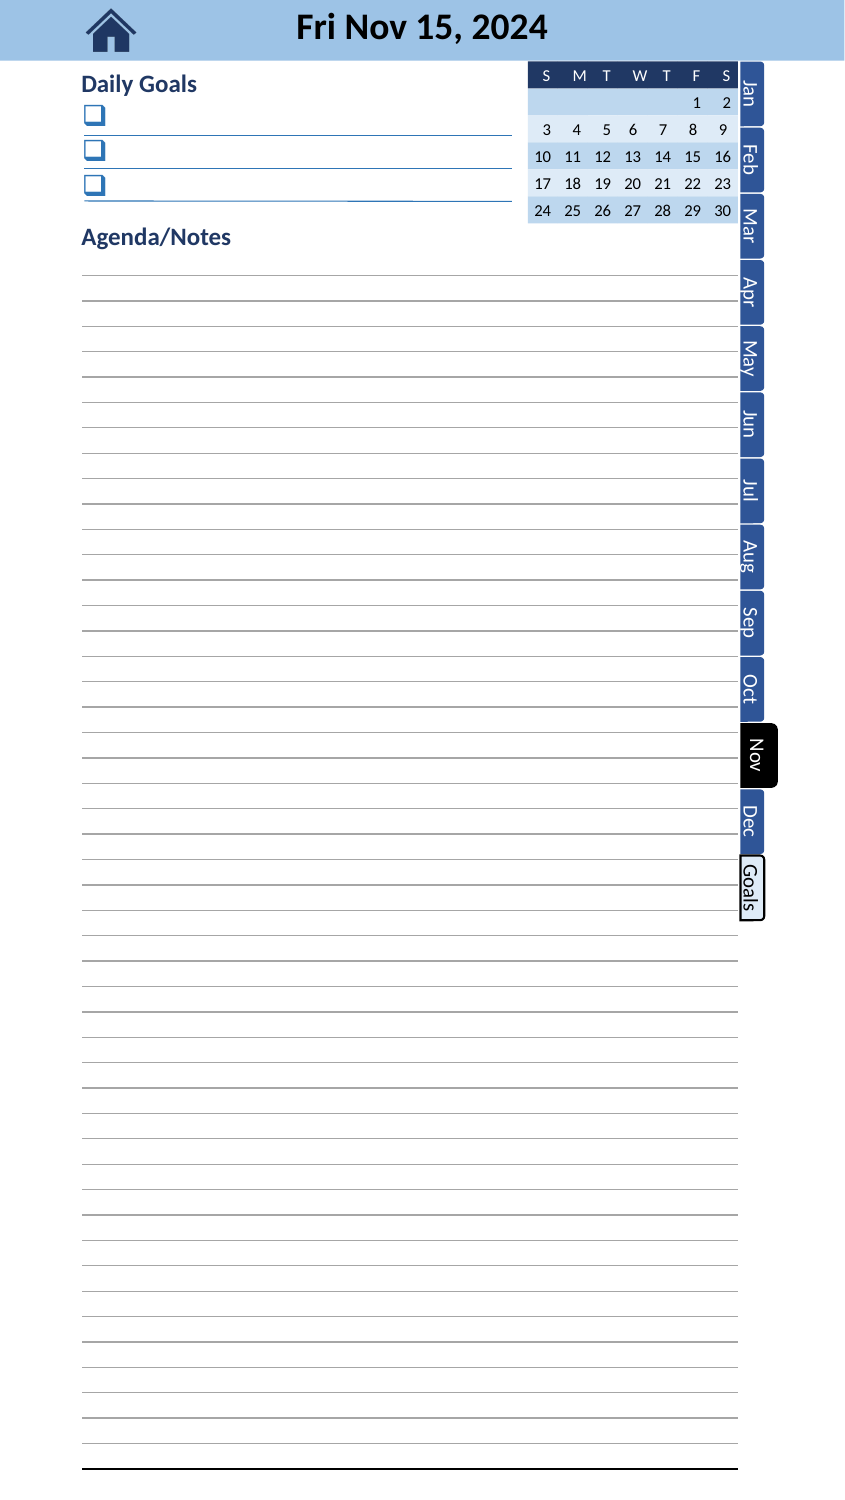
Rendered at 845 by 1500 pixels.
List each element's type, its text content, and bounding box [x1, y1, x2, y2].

list Fri Nov 15, 2024 [190, 0, 655, 61]
picture [82, 1, 140, 59]
